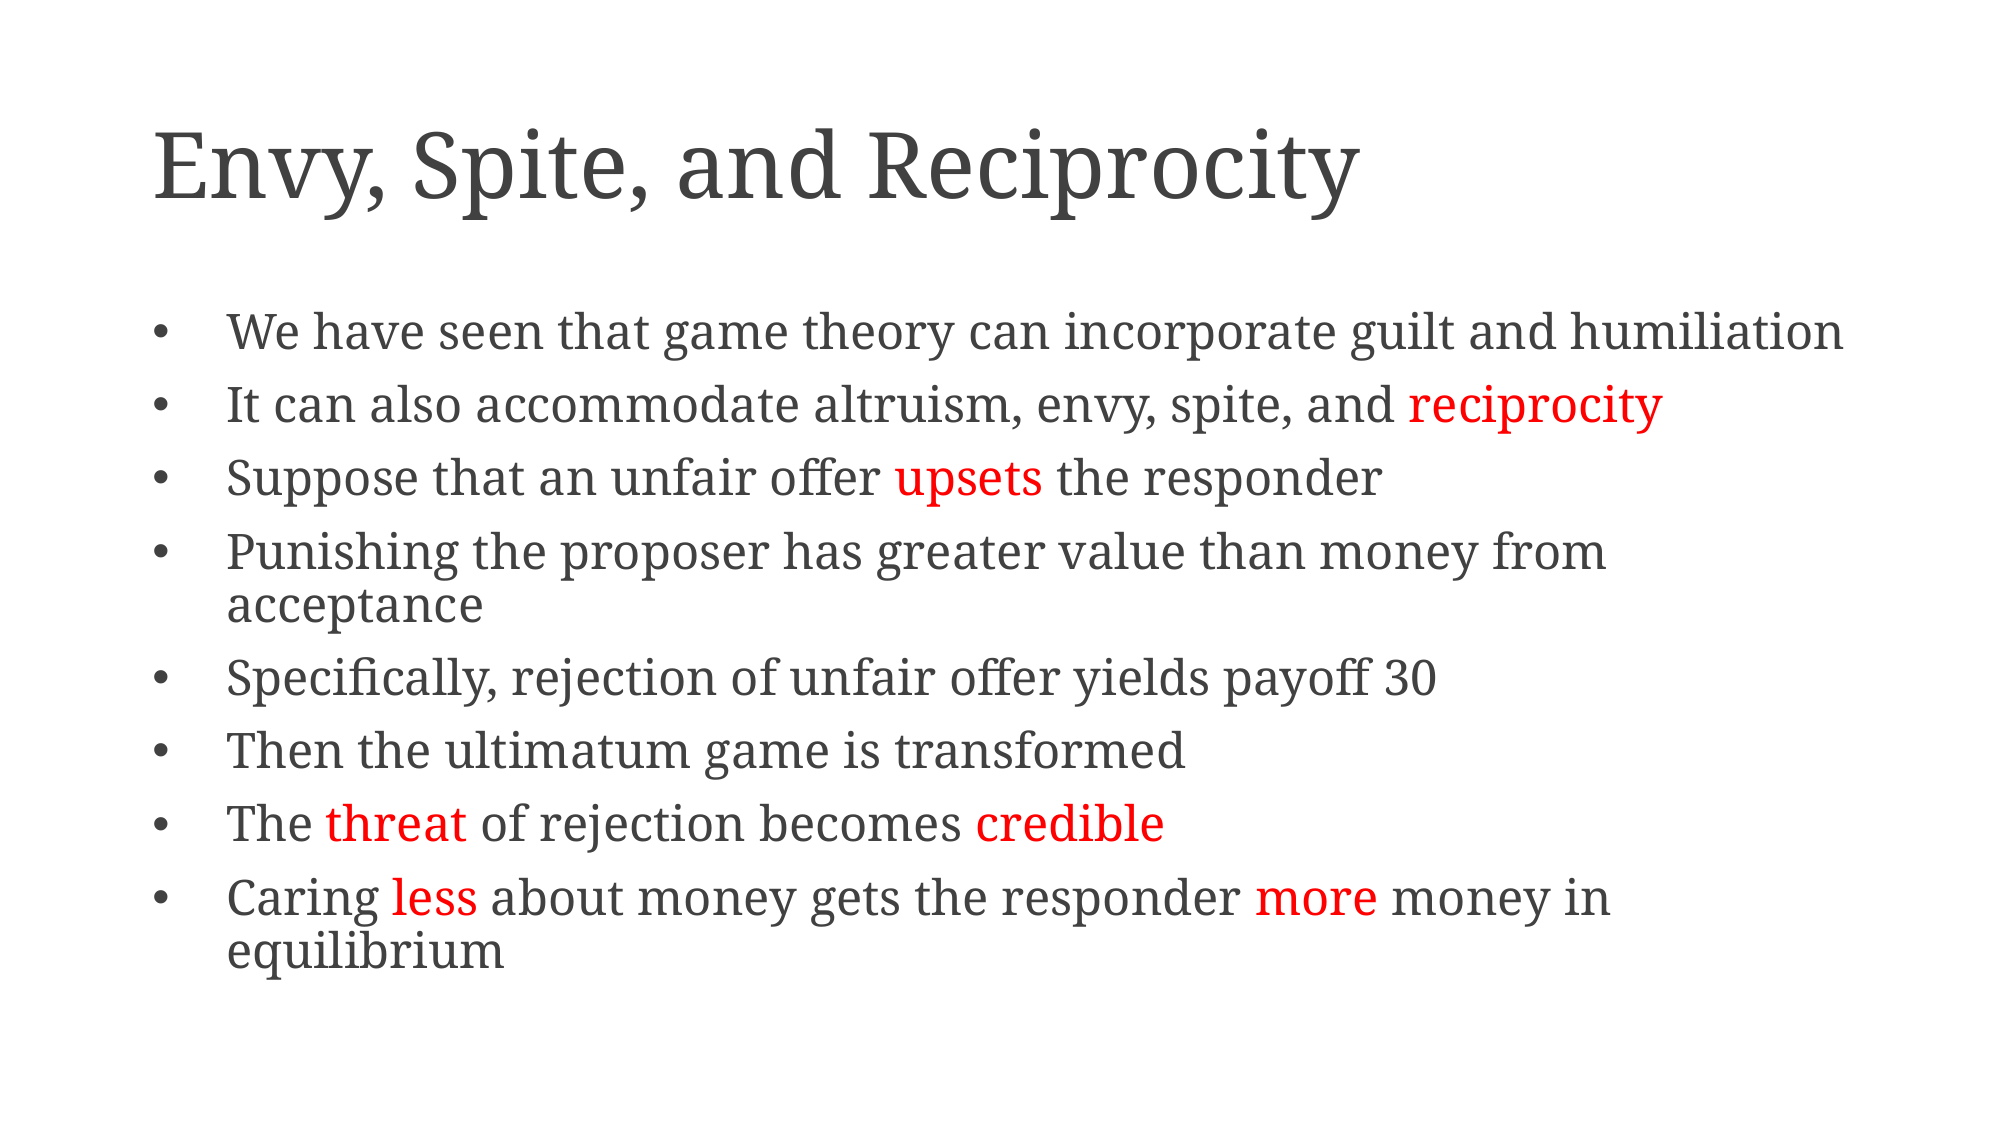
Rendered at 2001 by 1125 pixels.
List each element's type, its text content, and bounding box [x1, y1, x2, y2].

title Envy, Spite, and Reciprocity [137, 59, 1863, 278]
list We have seen that game theory can incorporate guilt and humiliation It can also accommodate altruism, envy, spite, and reciprocity Suppose that an unfair offer upsets the responder Punishing the proposer has greater value than money from acceptance Specifically, rejection of unfair offer yields payoff 30 Then the ultimatum game is transformed The threat of rejection becomes credible Caring less about money gets the responder more money in equilibrium [137, 299, 1863, 1014]
